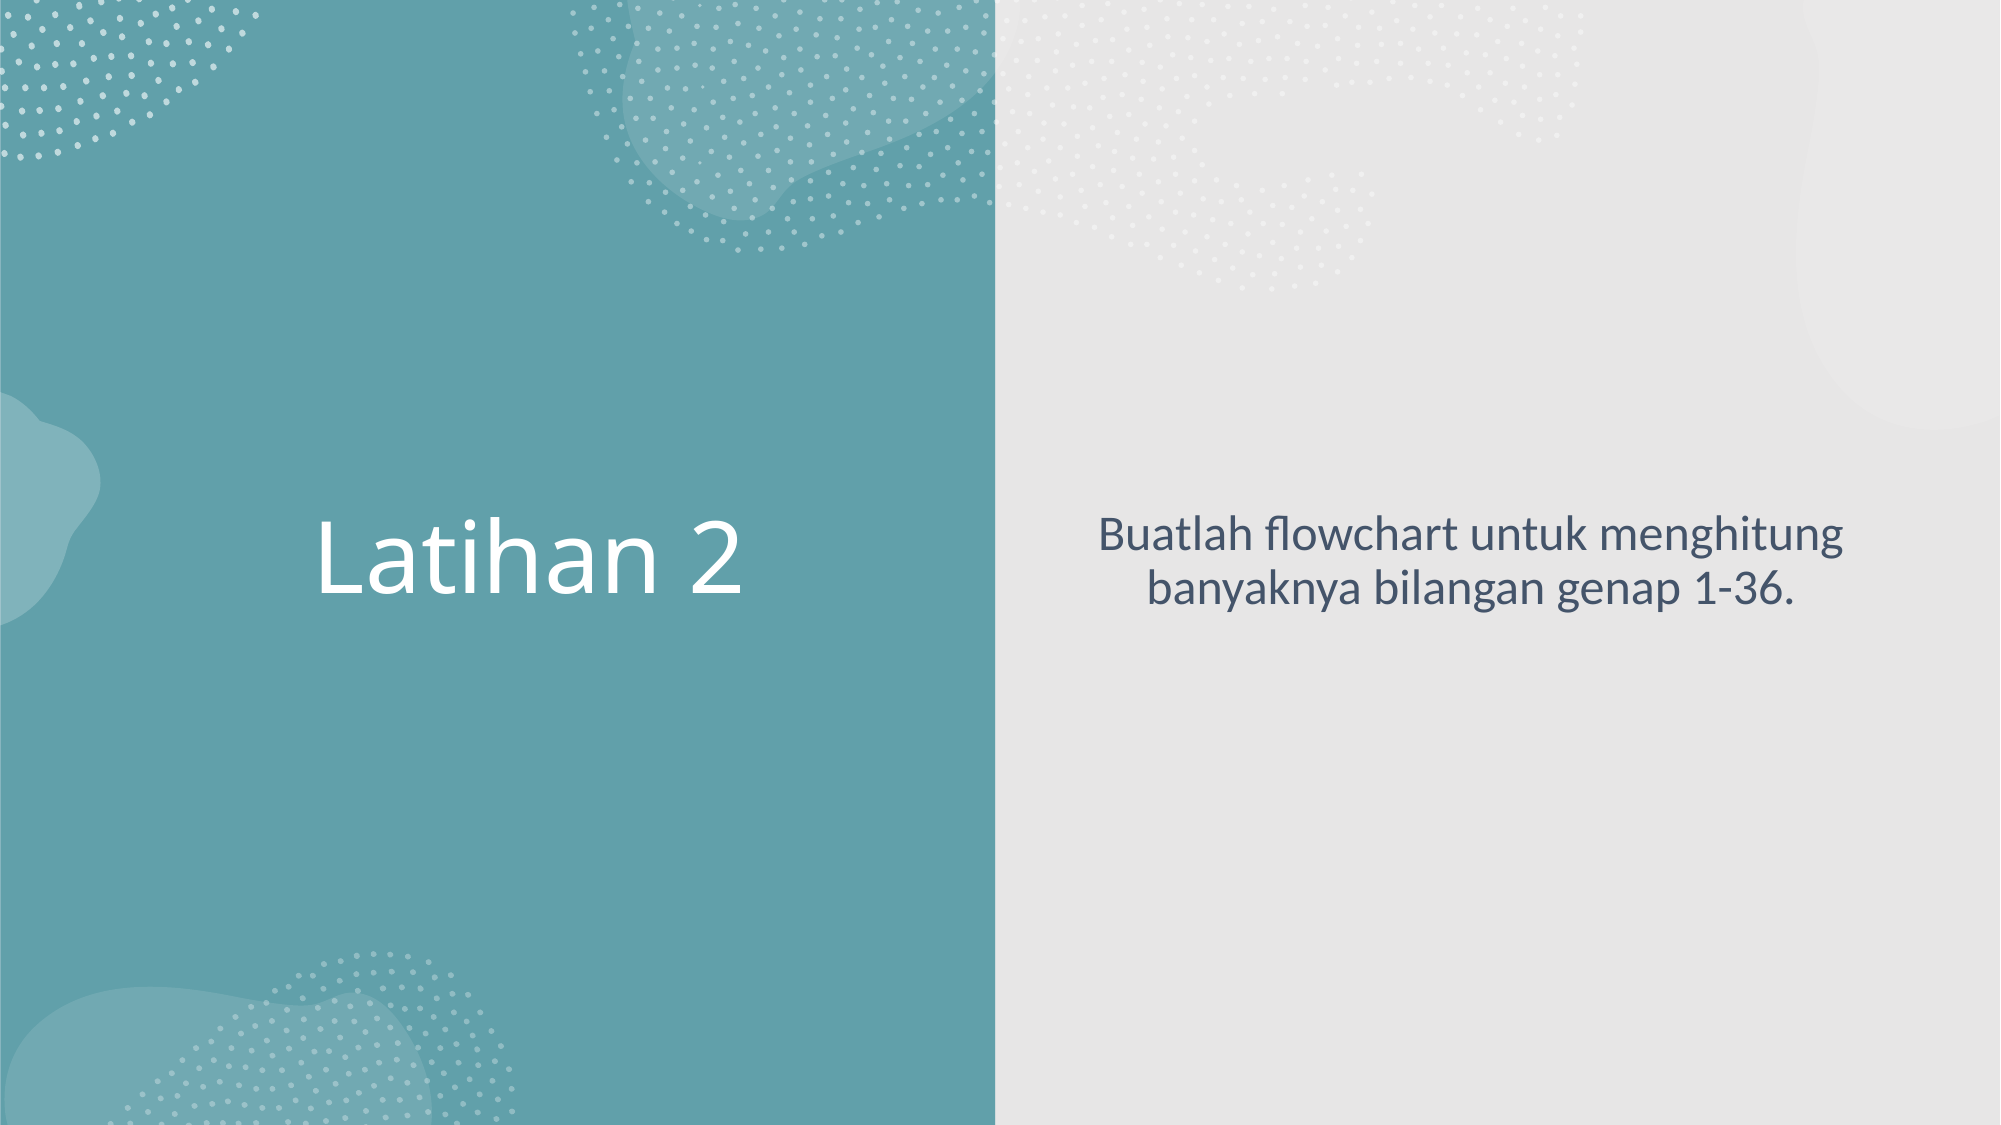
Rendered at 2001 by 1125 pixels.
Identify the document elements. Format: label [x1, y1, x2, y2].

text_box [0, 0, 2000, 1125]
